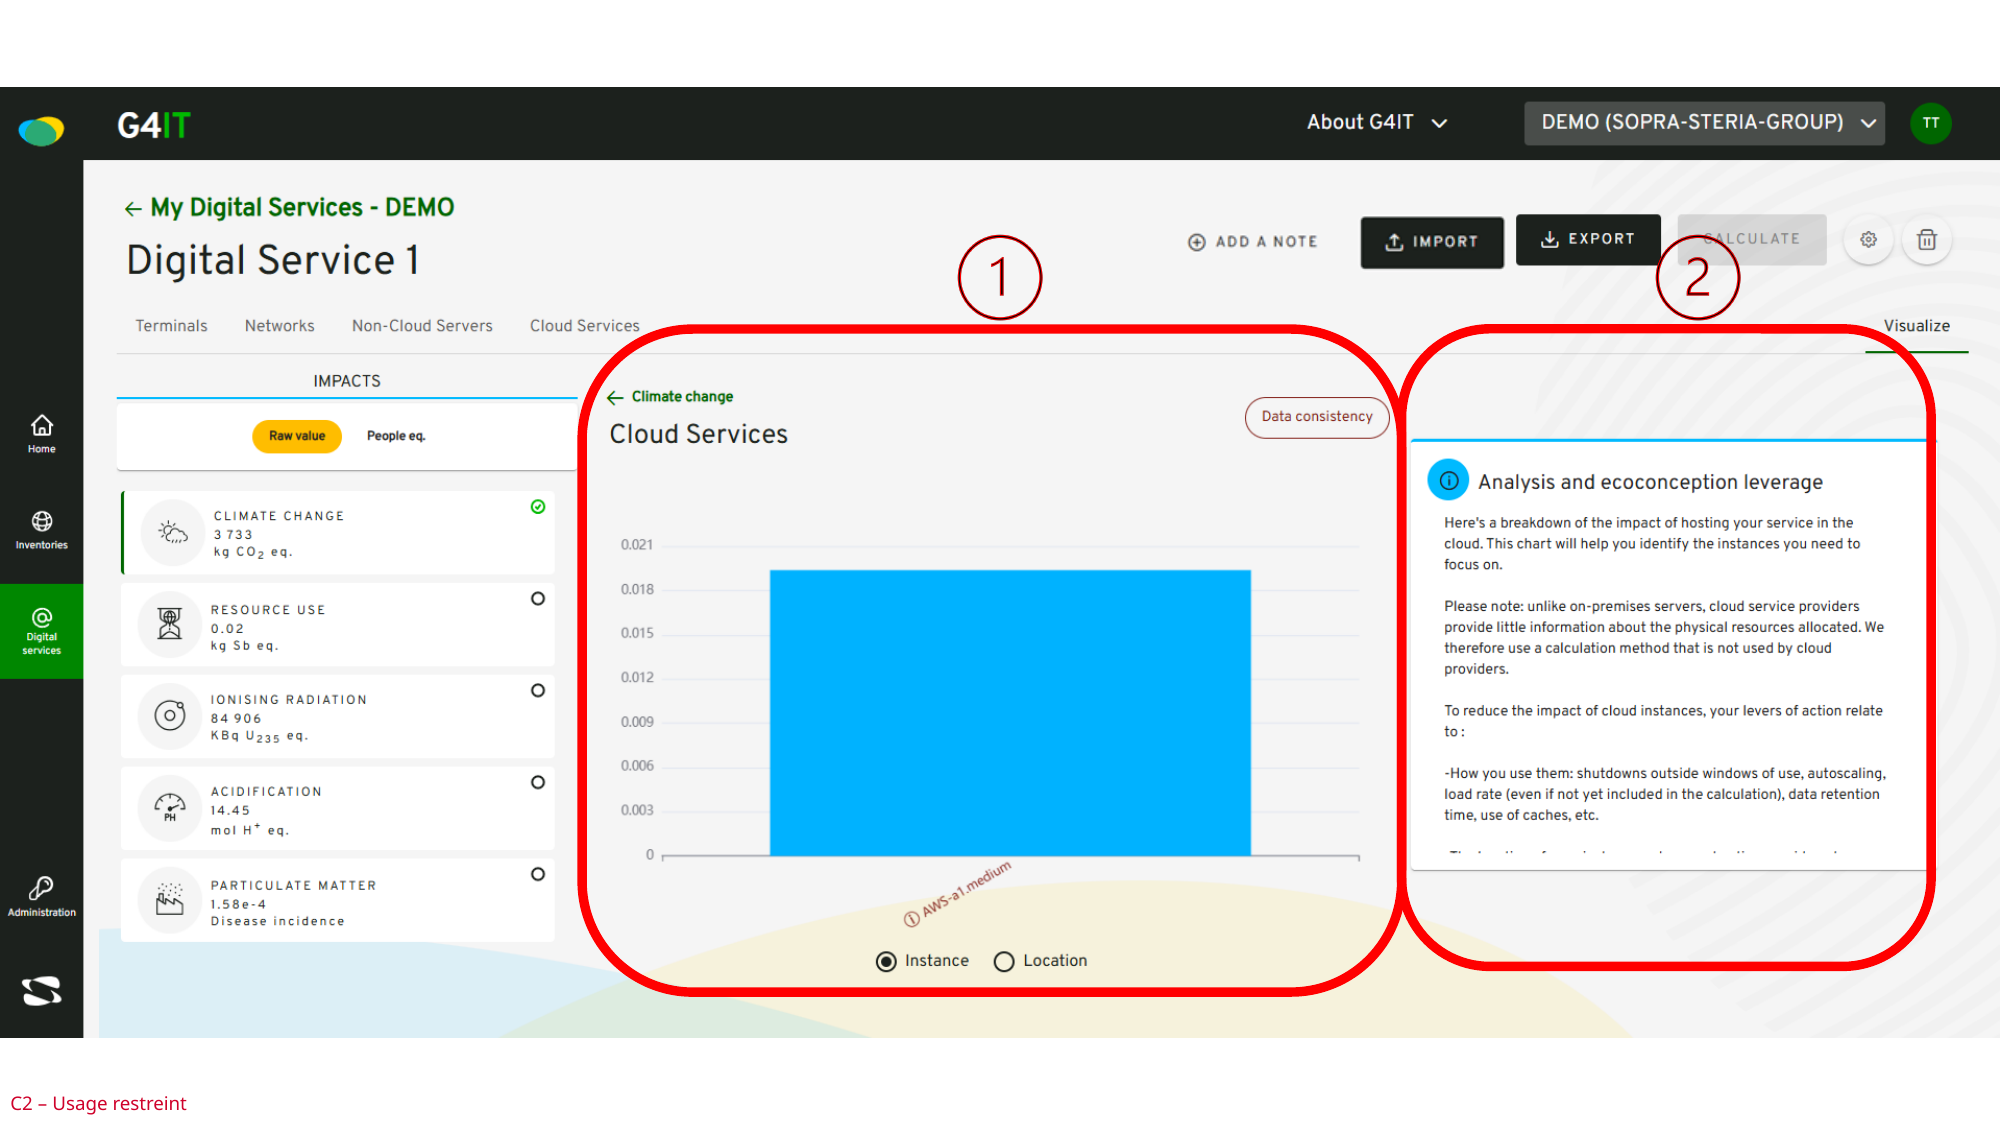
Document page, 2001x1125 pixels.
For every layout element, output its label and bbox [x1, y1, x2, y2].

picture [0, 86, 2000, 1038]
